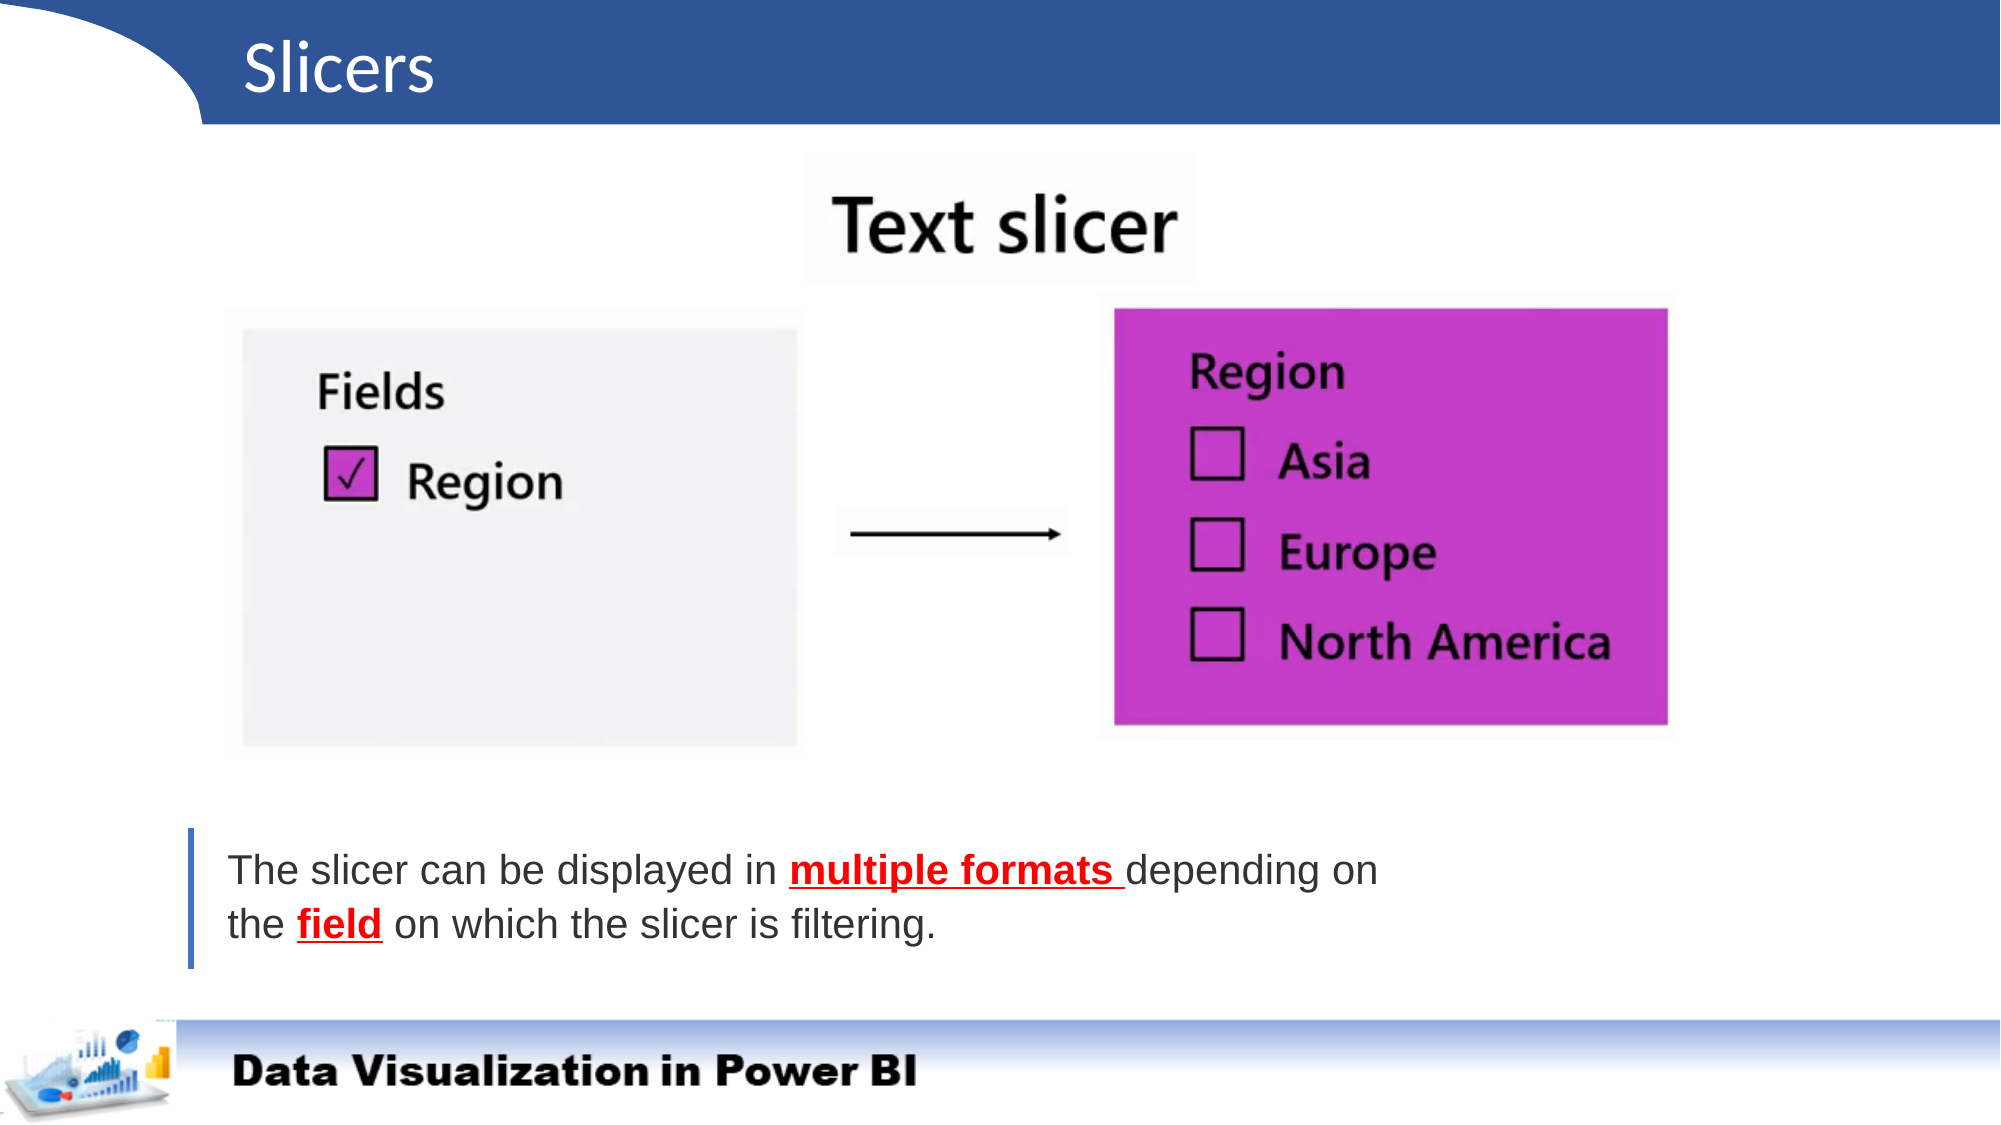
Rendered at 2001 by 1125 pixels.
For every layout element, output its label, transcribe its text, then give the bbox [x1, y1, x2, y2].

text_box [191, 827, 1435, 969]
picture [0, 0, 2001, 1125]
text_box Slicers [0, 0, 2000, 126]
